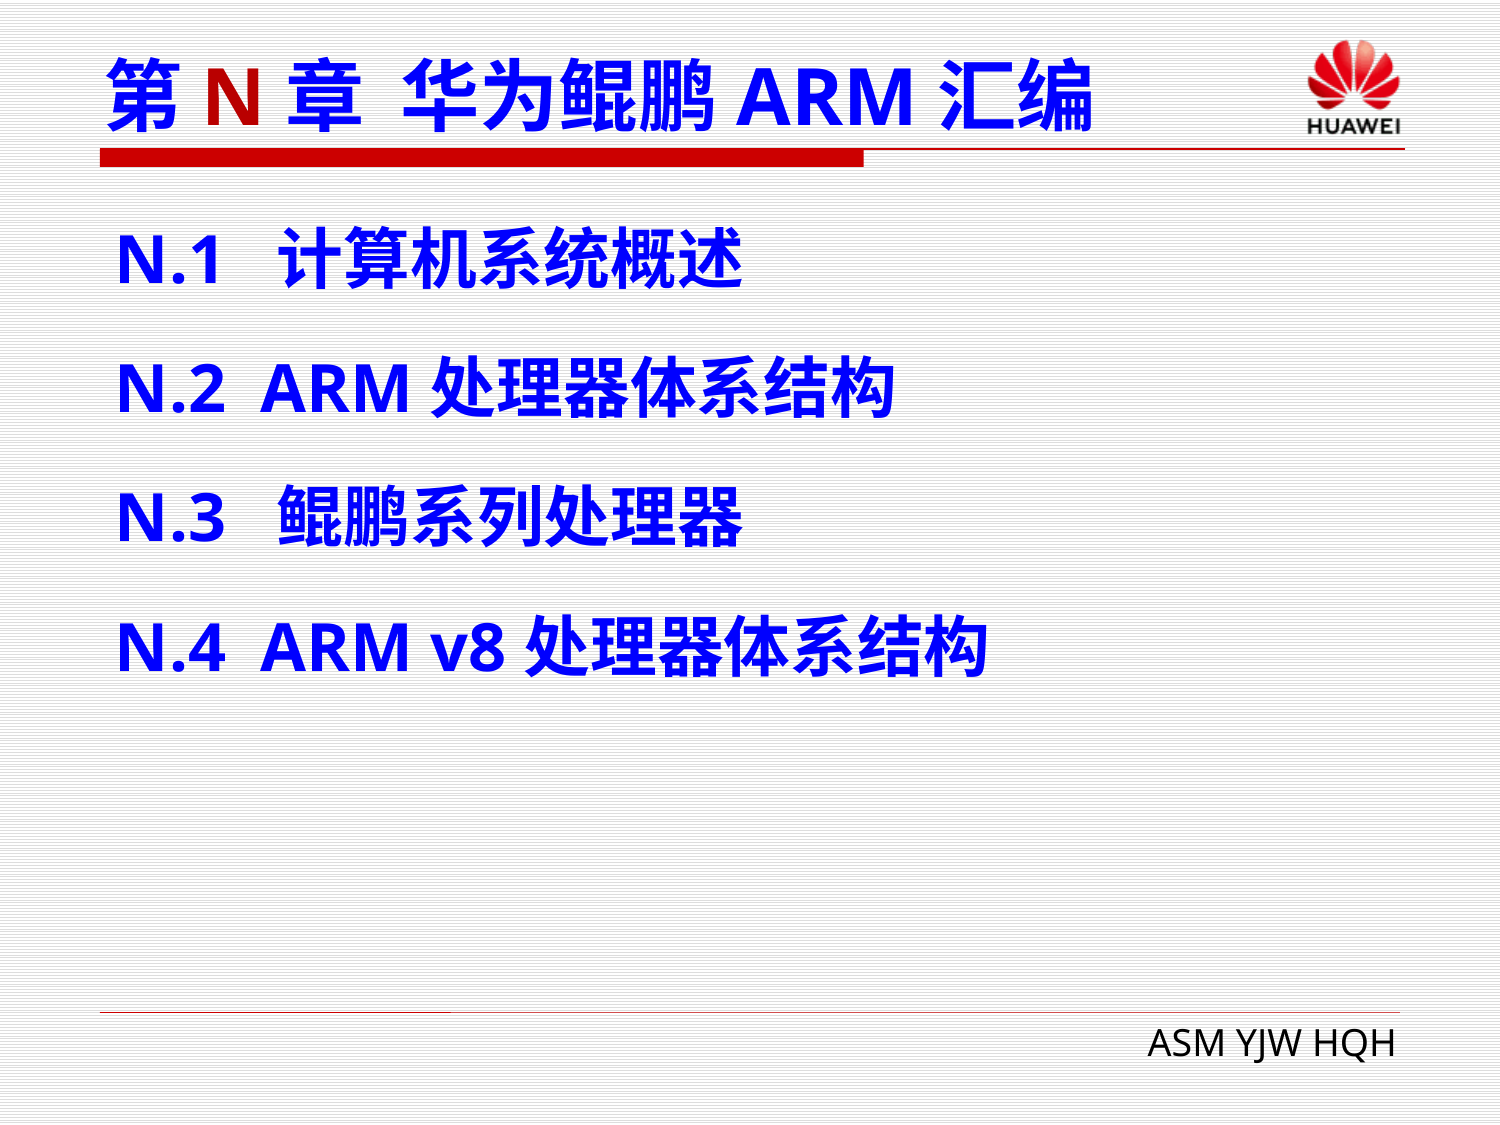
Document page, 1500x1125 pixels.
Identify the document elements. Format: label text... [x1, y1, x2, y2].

title 第N章 华为鲲鹏ARM汇编 [88, 42, 1448, 149]
picture [1304, 37, 1430, 139]
text_box N.1 计算机系统概述 N.2 ARM处理器体系结构 N.3 鲲鹏系列处理器 N.4 ARM v8处理器体系结构 [100, 172, 1400, 692]
